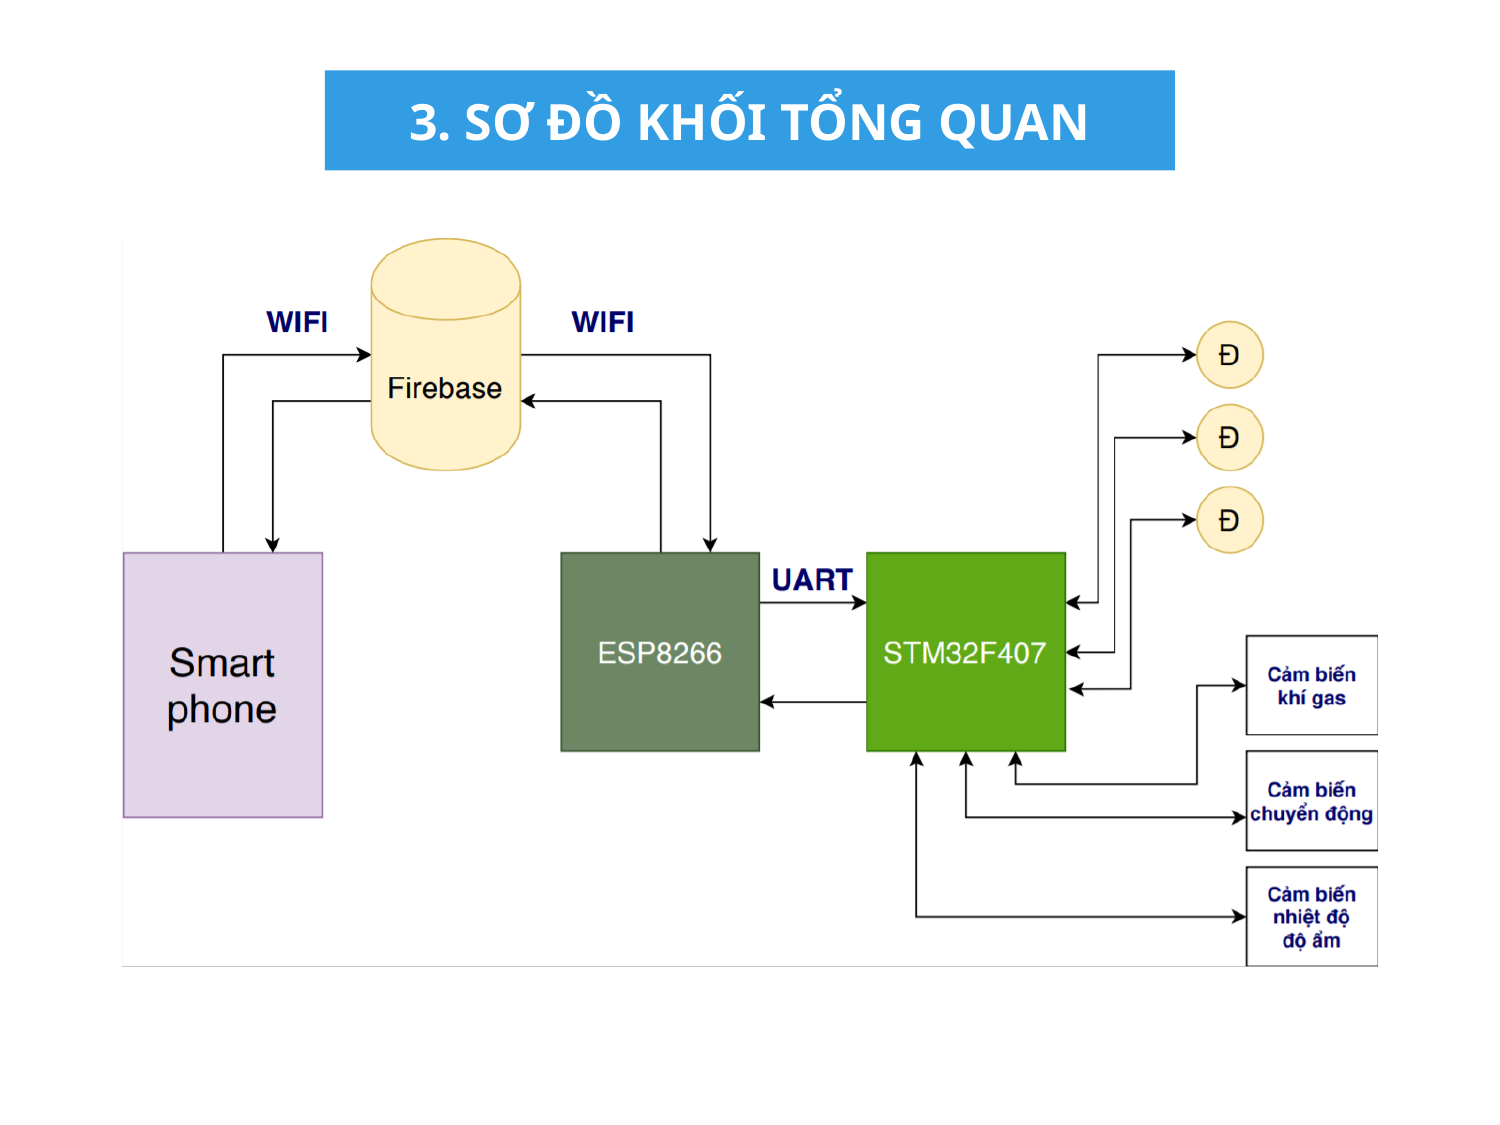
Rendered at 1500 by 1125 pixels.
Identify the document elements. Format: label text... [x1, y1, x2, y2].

text_box 3. SƠ ĐỒ KHỐI TỔNG QUAN [324, 69, 1176, 171]
picture [122, 238, 1378, 967]
